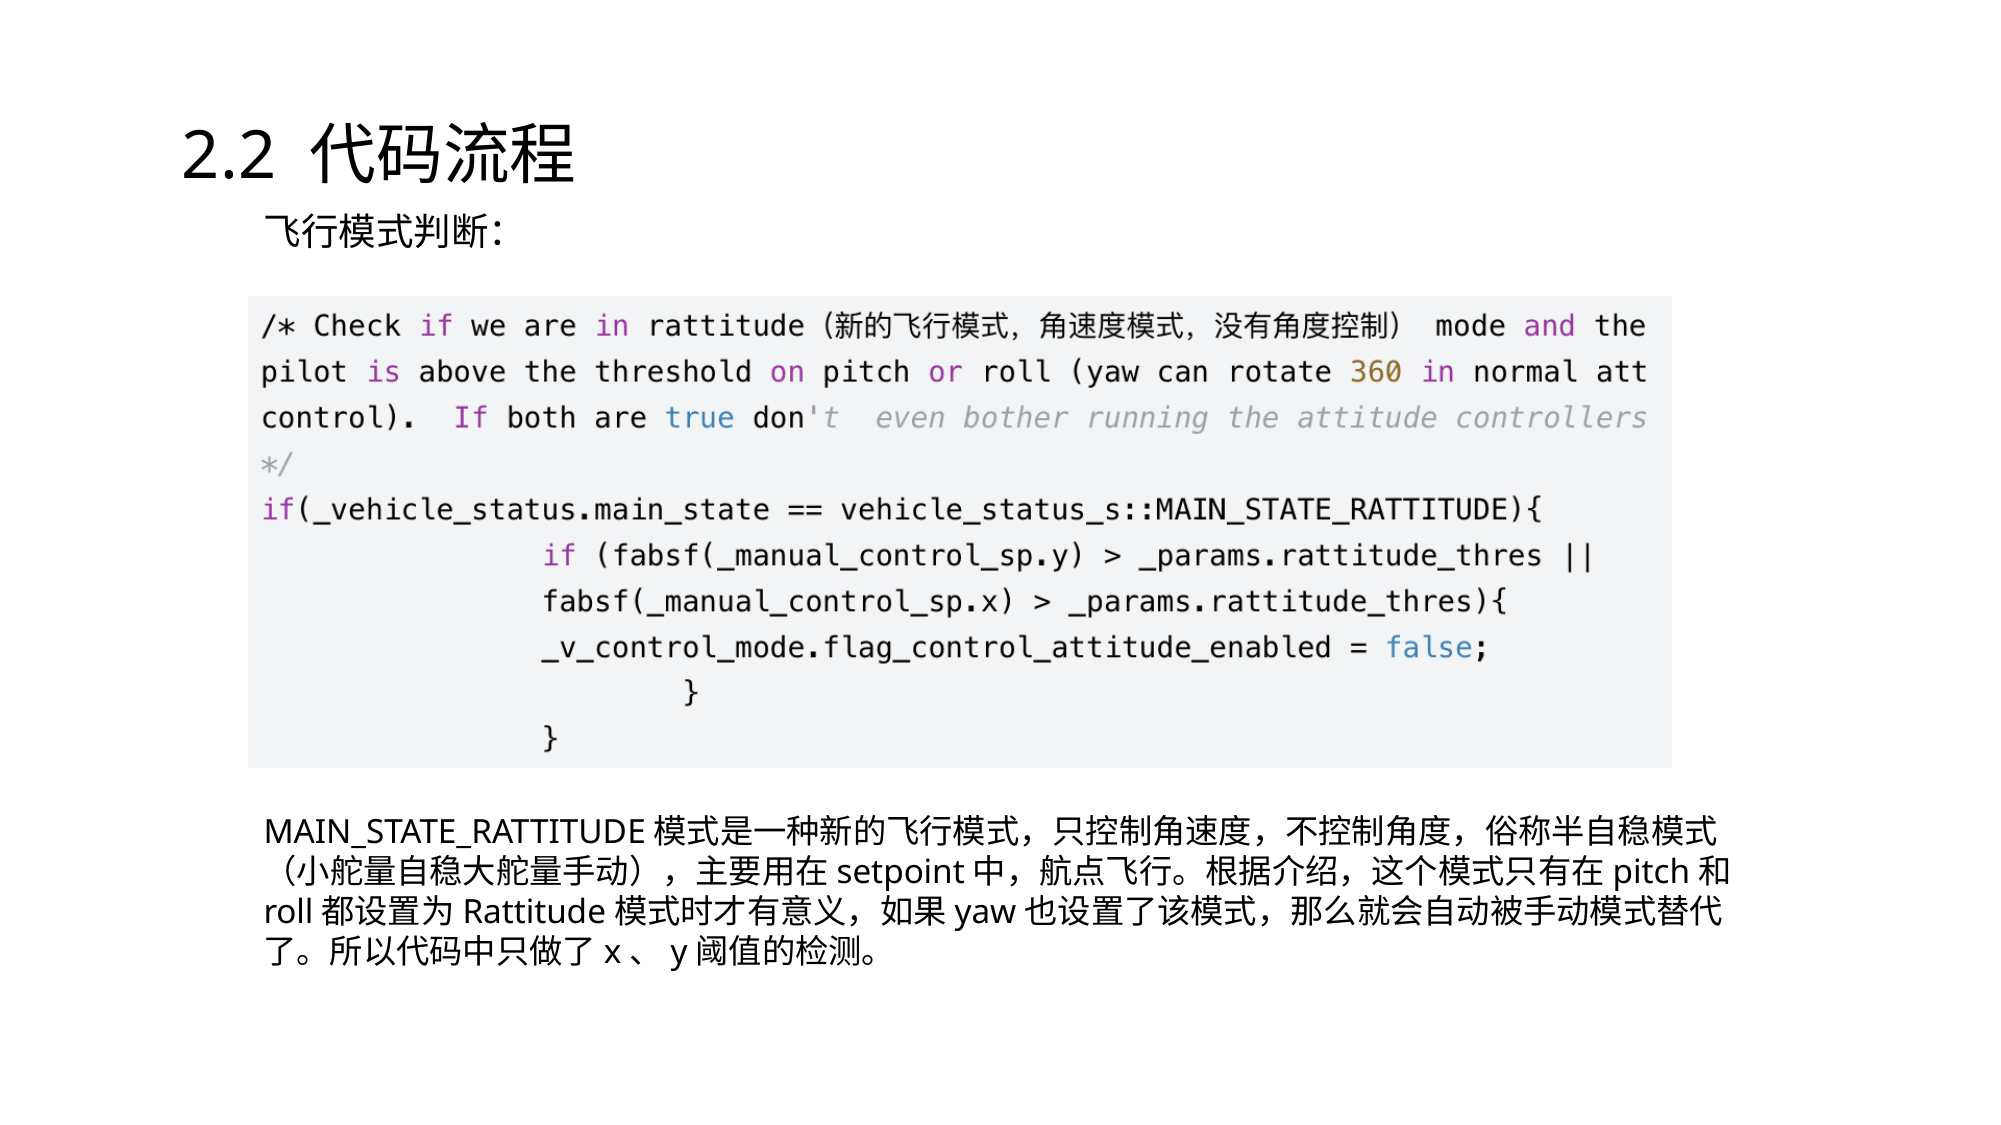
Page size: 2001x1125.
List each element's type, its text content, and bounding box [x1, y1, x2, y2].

picture [248, 296, 1672, 768]
text_box 飞行模式判断： [248, 200, 1752, 261]
text_box 2.2 代码流程 [167, 104, 1311, 200]
text_box MAIN_STATE_RATTITUDE模式是一种新的飞行模式，只控制角速度，不控制角度，俗称半自稳模式（小舵量自稳大舵量手动），主要用在setpoint中，航点飞行。根据介绍，这个模式只有在pitch和roll都设置为Rattitude模式时才有意义，如果yaw也设置了该模式，那么就会自动被手动模式替代了。所以代码中只做了x、y阈值的检测。 [248, 803, 1752, 978]
